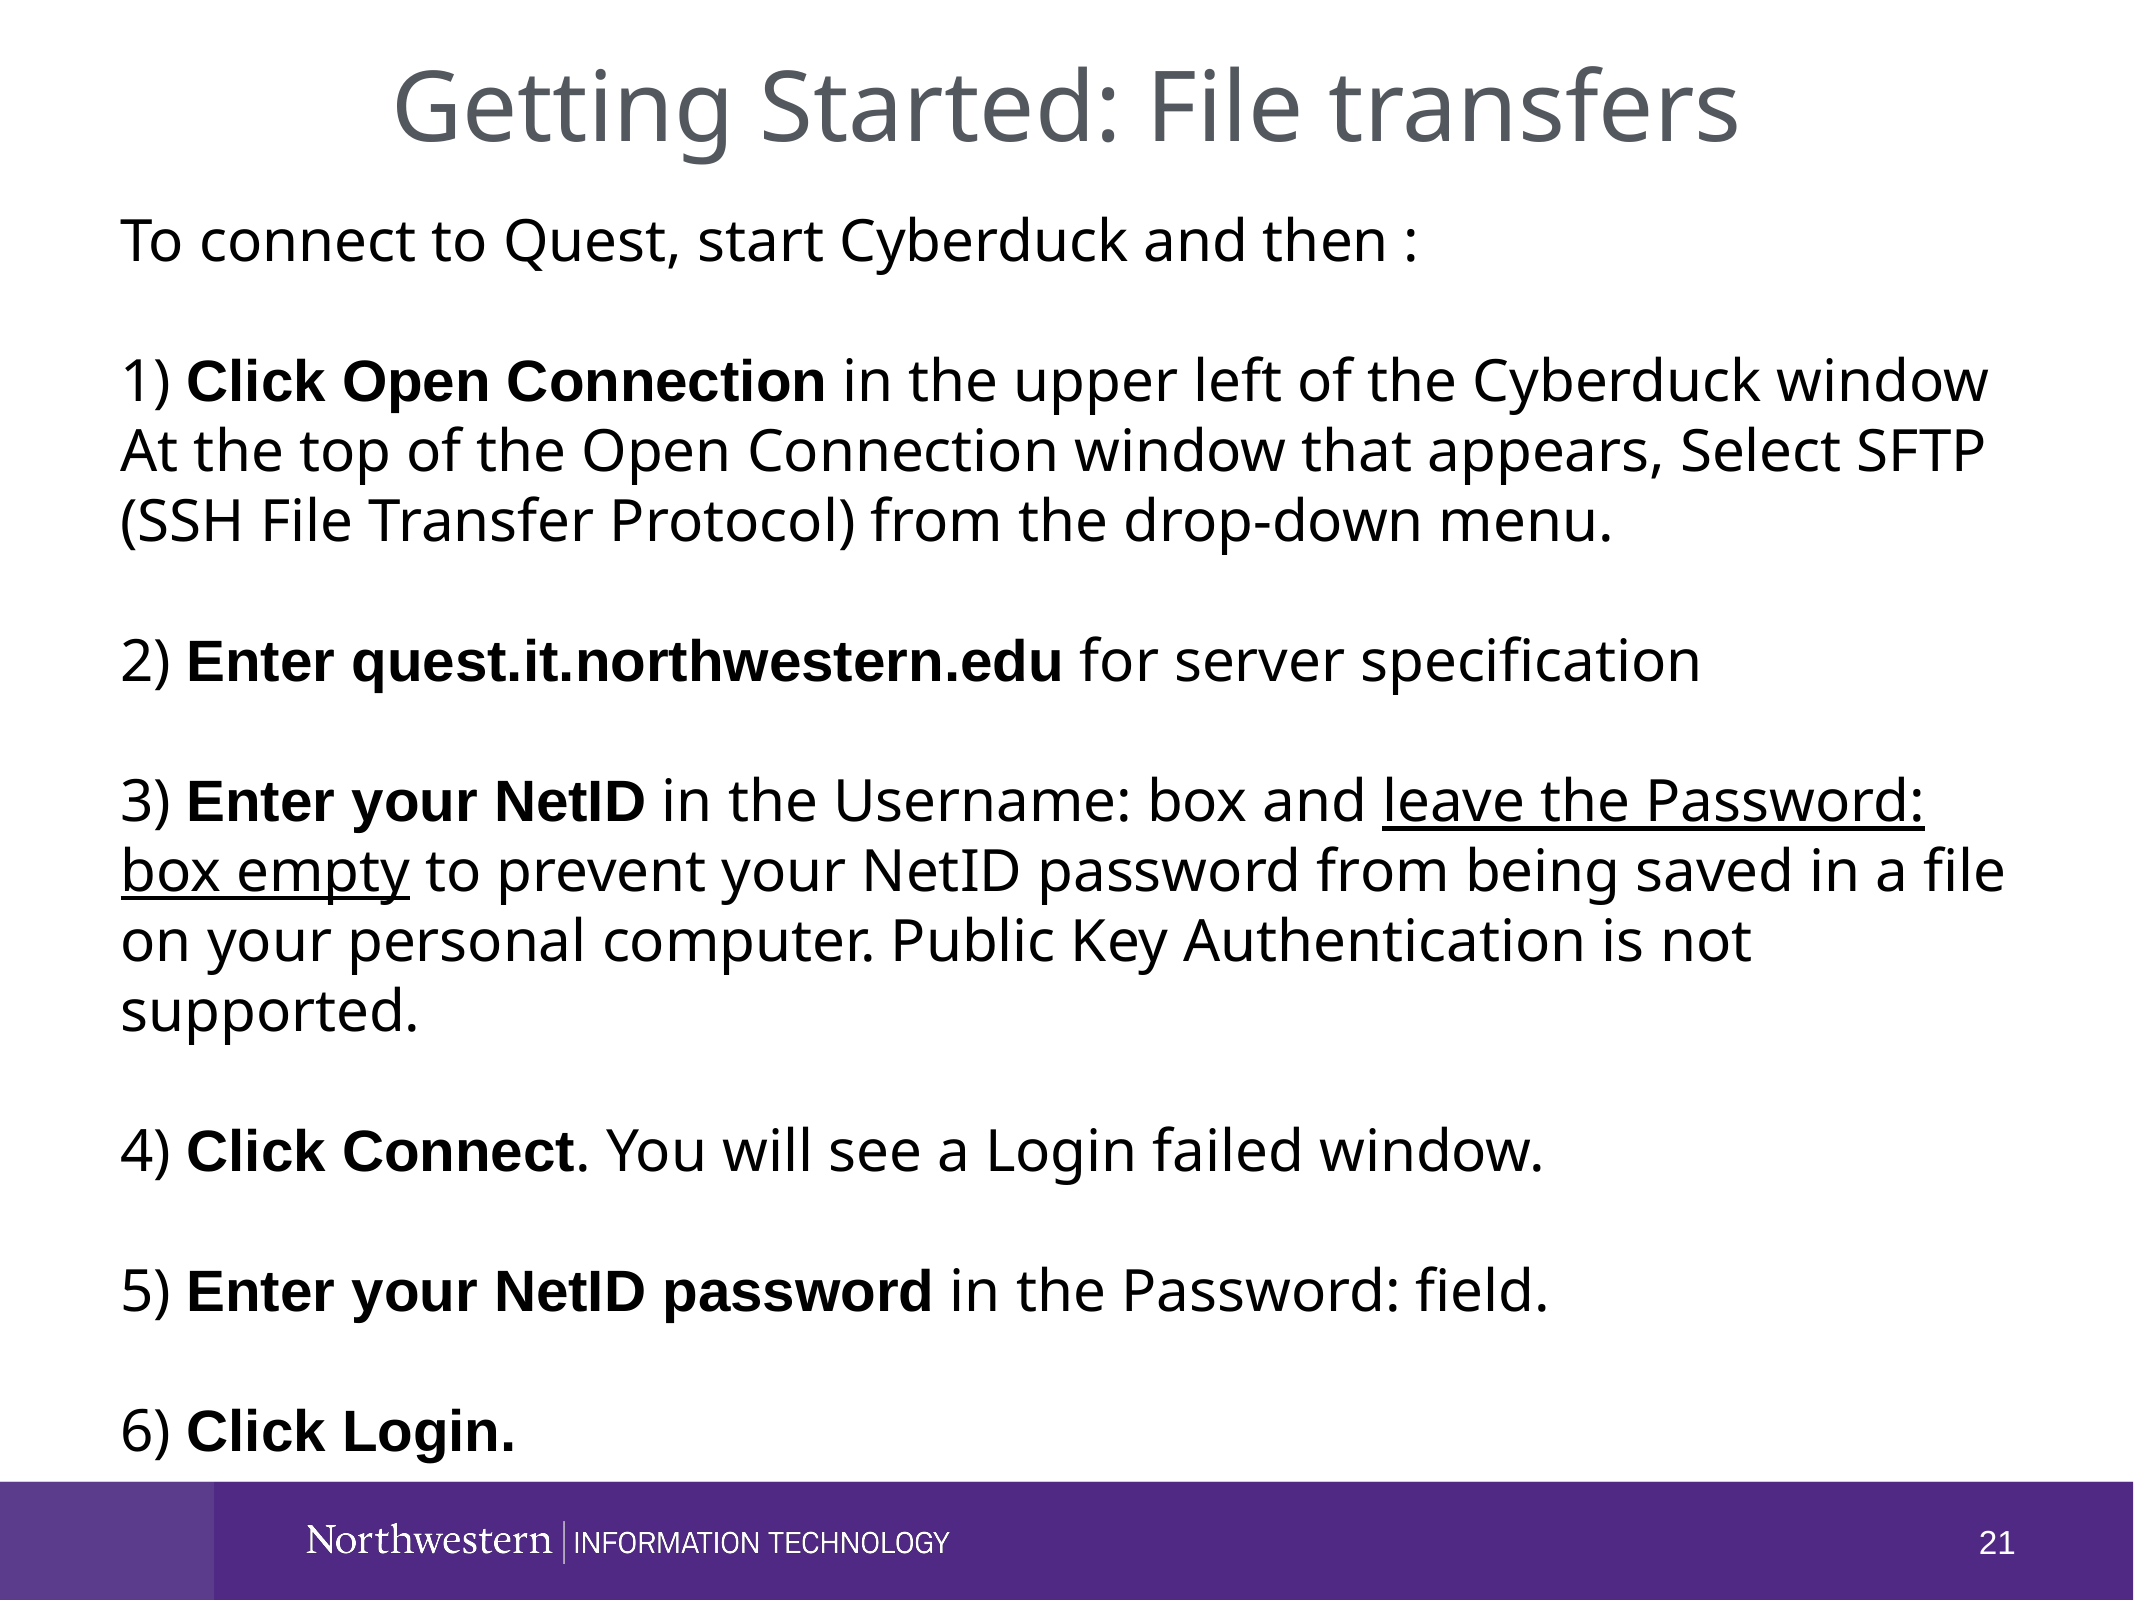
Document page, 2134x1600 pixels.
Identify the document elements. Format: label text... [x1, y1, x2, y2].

picture [0, 0, 2134, 1600]
slide_number 21 [1965, 1513, 2028, 1573]
text_box Getting Started: File transfers [382, 35, 1751, 170]
text_box To connect to Quest, start Cyberduck and then : 1) Click Open Connection in the upper left of the Cyberduck window At the top of the Open Connection window that appears, Select SFTP (SSH File Transfer Protocol) from the drop-down menu. 2) Enter quest.it.northwestern.edu for server specification 3) Enter your NetID in the Username: box and leave the Password: box empty to prevent your NetID password from being saved in a file on your personal computer. Public Key Authentication is not supported. 4) Click Connect. You will see a Login failed window. 5) Enter your NetID password in the Password: field. 6) Click Login.​ [112, 195, 2021, 1472]
